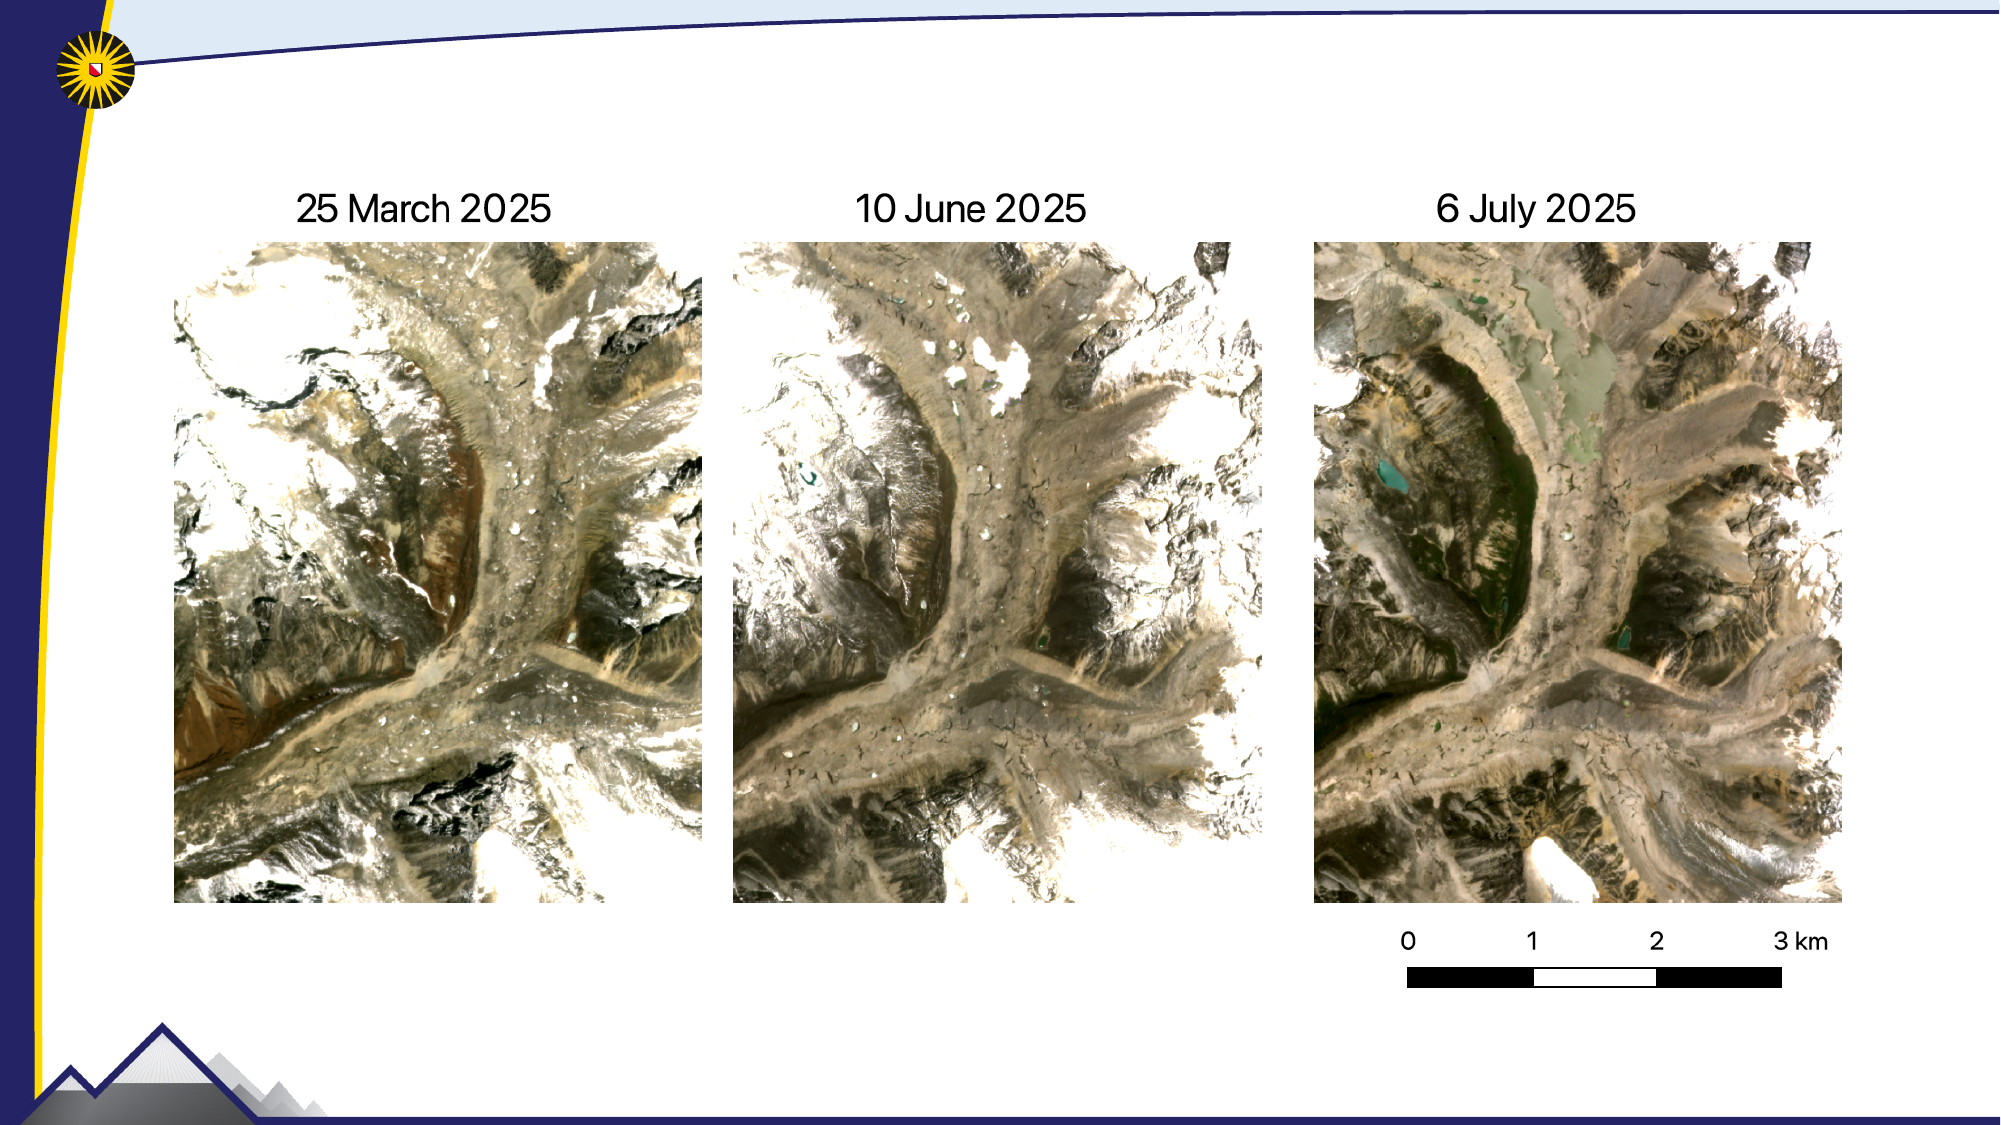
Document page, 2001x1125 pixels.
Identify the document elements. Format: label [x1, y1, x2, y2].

picture [50, 24, 140, 114]
picture [121, 157, 1879, 1011]
picture [9, 1022, 335, 1125]
